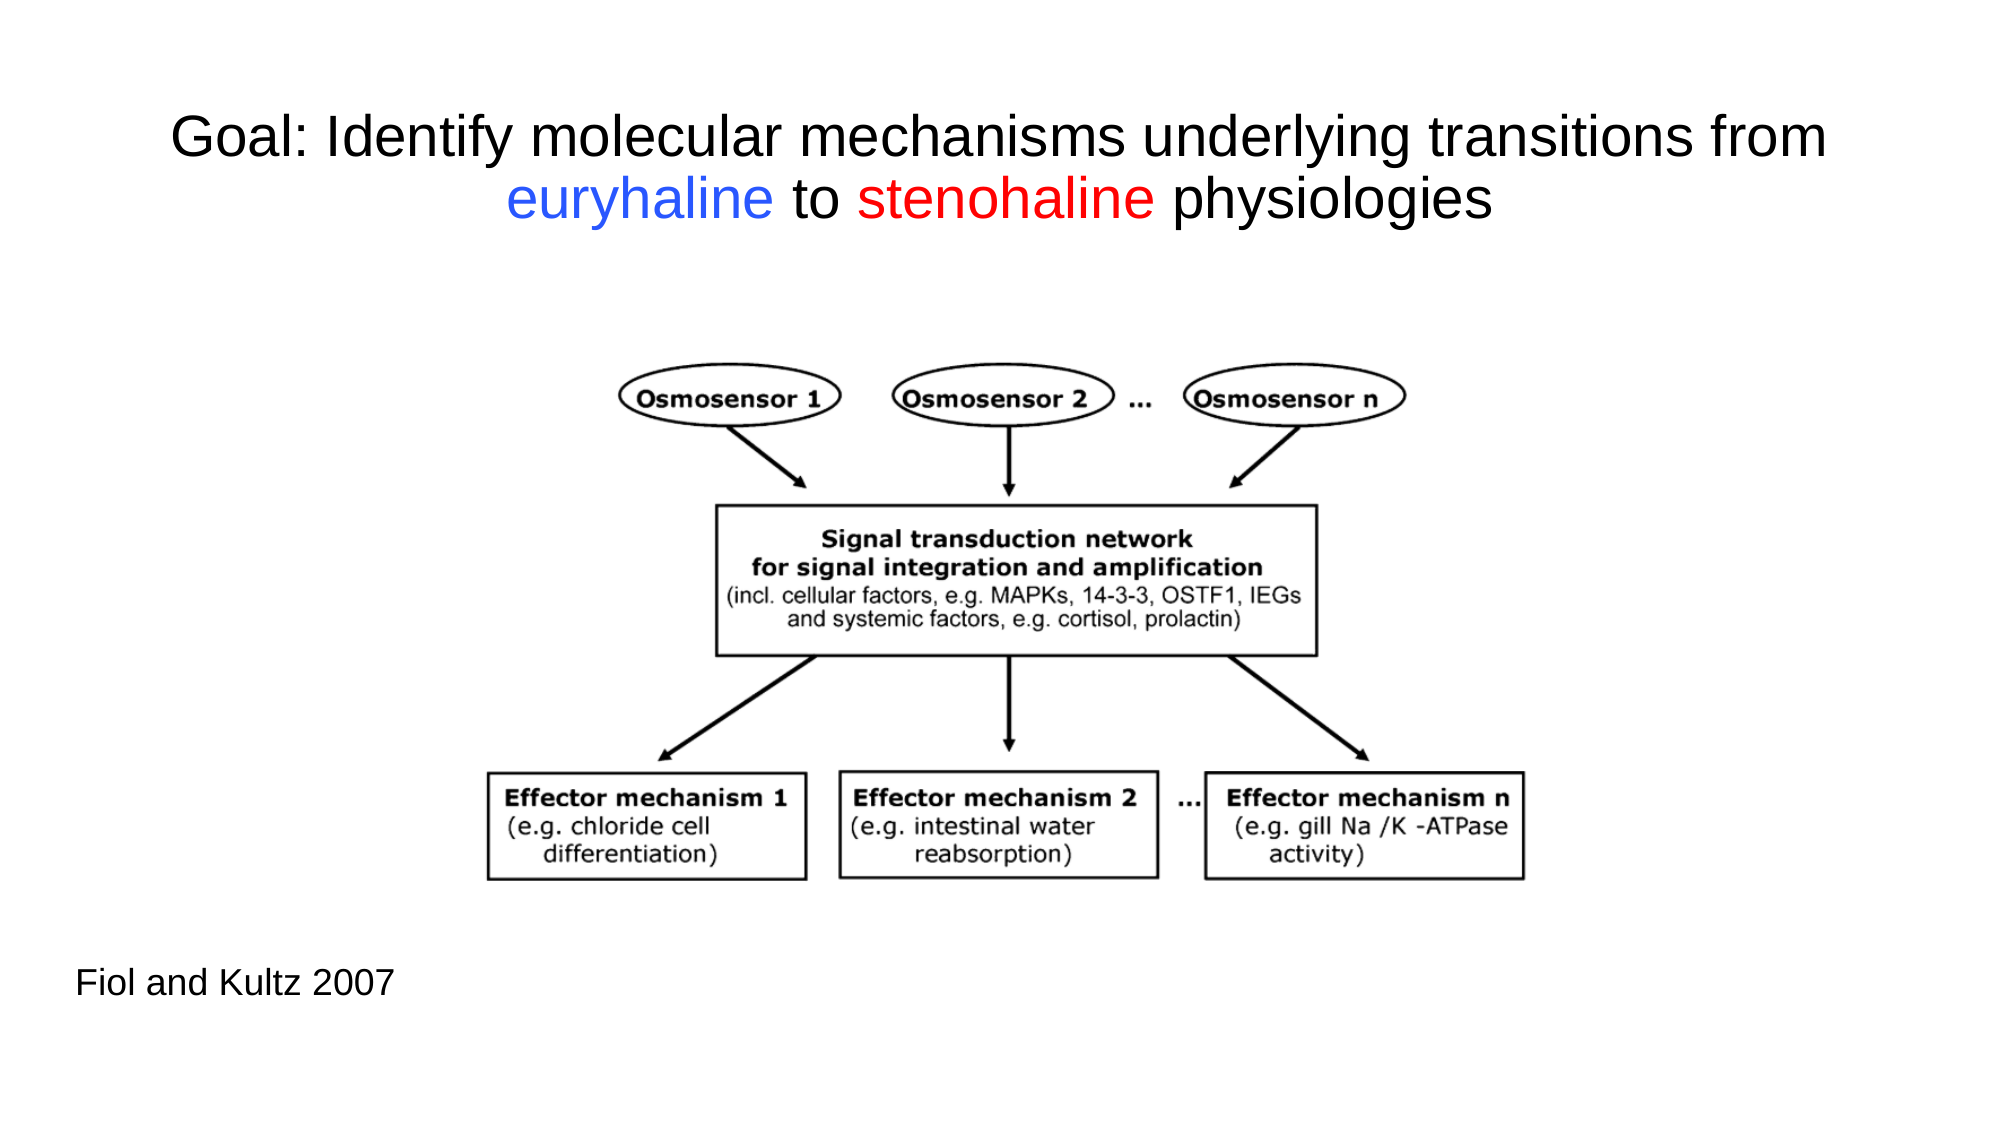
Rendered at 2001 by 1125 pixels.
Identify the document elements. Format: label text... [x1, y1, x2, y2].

picture [452, 321, 1548, 908]
title Goal: Identify molecular mechanisms underlying transitions from euryhaline to stenohaline physiologies [101, 59, 1899, 278]
text_box Fiol and Kultz 2007 [60, 950, 411, 1011]
